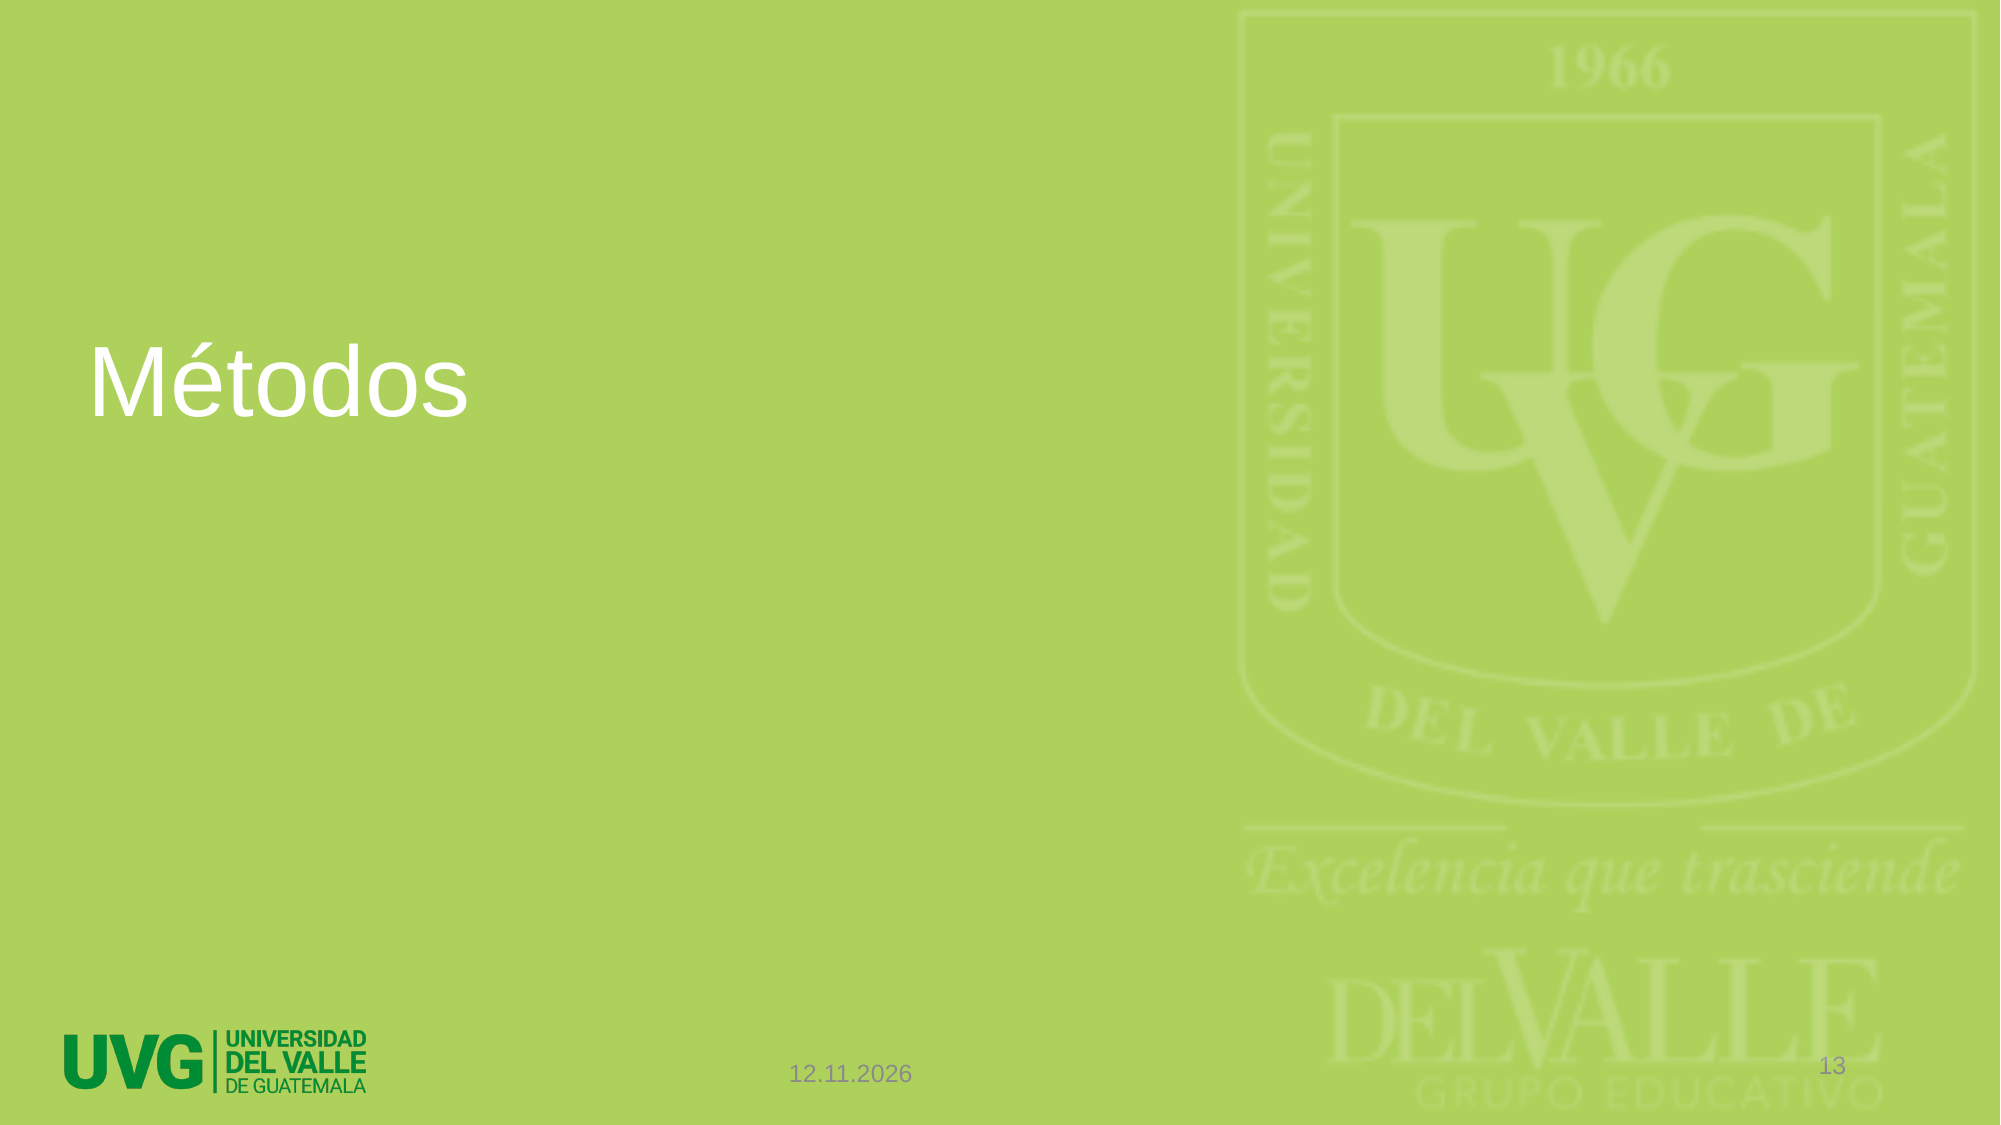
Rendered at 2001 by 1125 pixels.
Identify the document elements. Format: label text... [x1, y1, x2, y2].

slide_number 13 [1411, 1034, 1862, 1095]
title Métodos [72, 308, 1933, 546]
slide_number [773, 1042, 1224, 1103]
